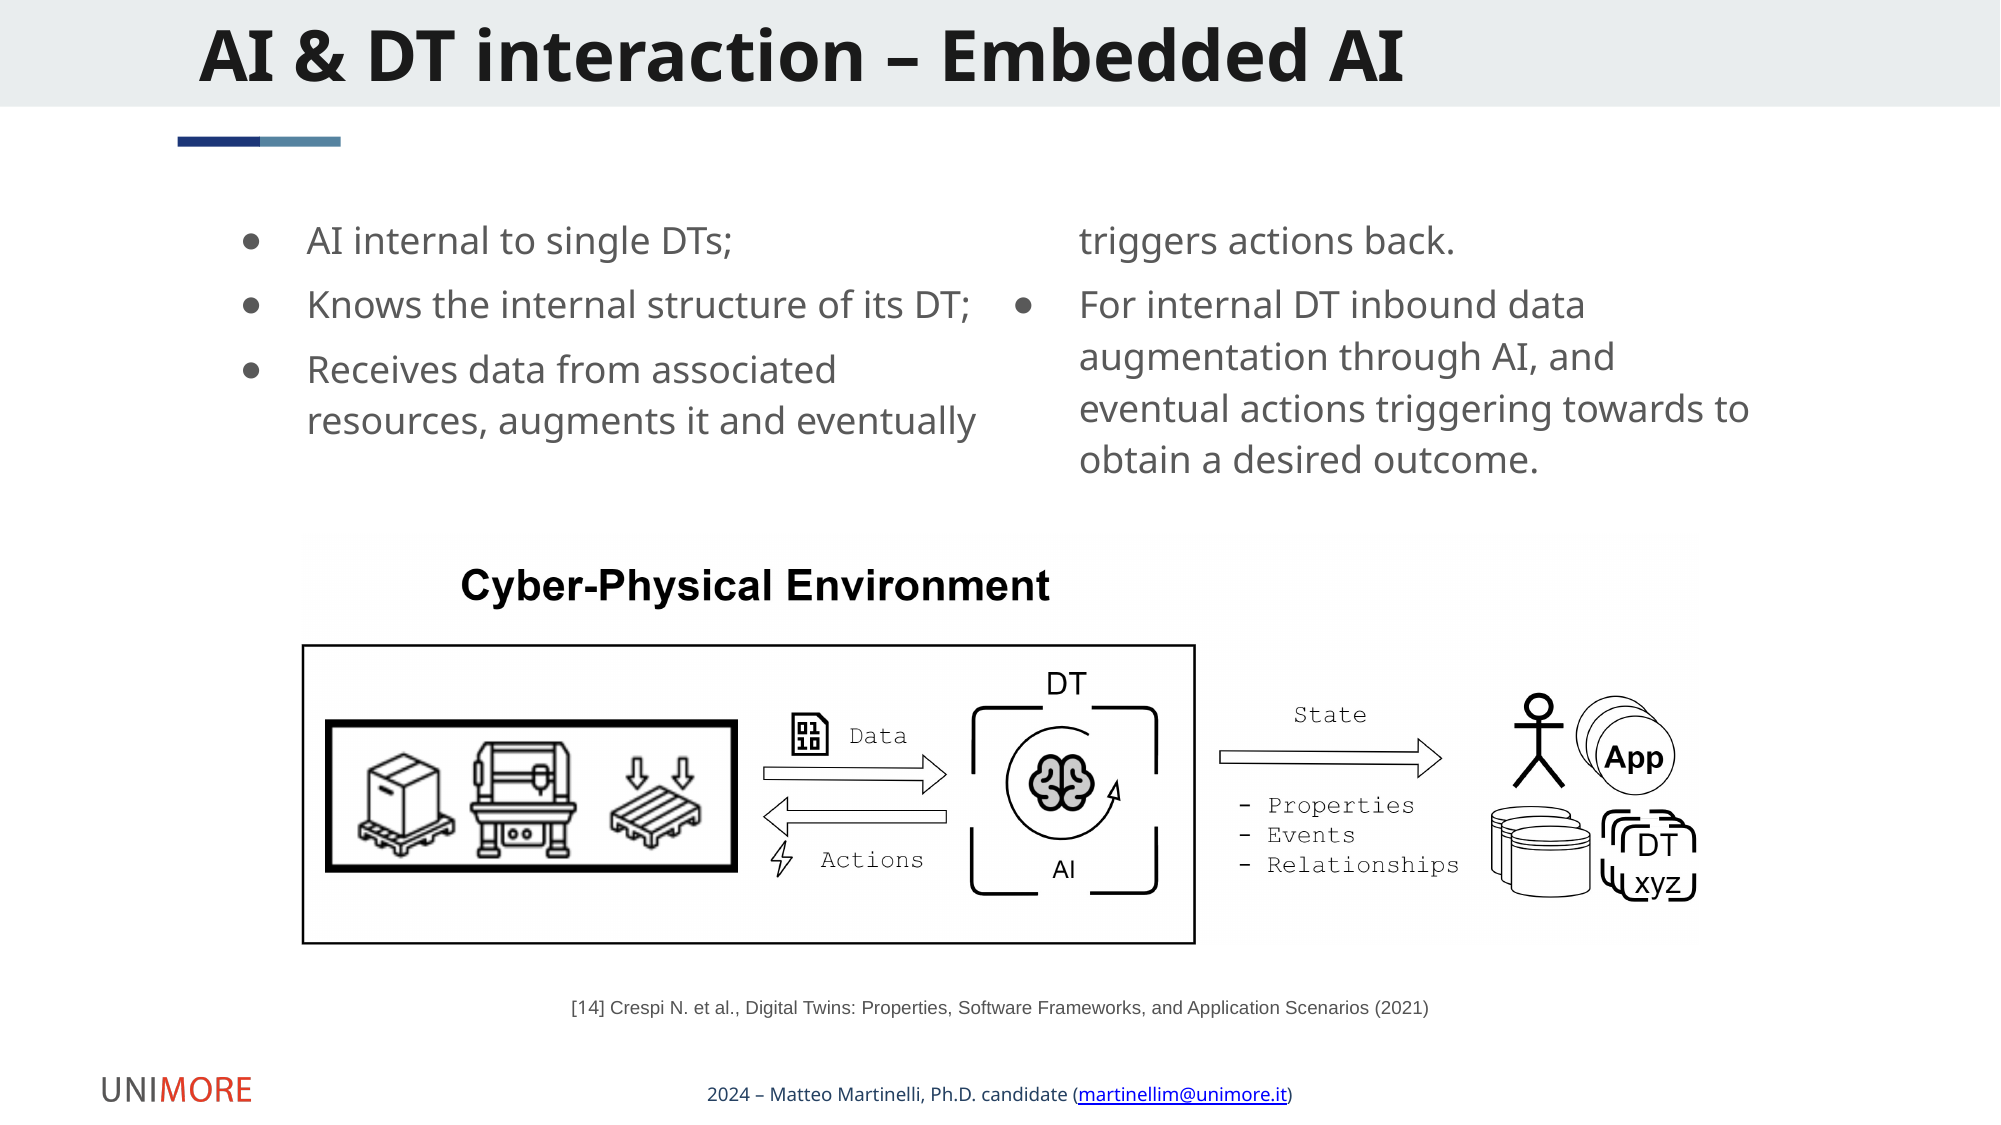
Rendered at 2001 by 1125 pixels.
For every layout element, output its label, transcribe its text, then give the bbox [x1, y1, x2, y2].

picture [301, 533, 1699, 945]
picture [99, 1075, 254, 1105]
title AI & DT interaction – Embedded AI [157, 0, 1843, 109]
text_box [14] Crespi N. et al., Digital Twins: Properties, Software Frameworks, and Application Scenarios (2021) [234, 995, 1766, 1019]
text_box AI internal to single DTs; Knows the internal structure of its DT; Receives data from associated resources, augments it and eventually triggers actions back. For internal DT inbound data augmentation through AI, and eventual actions triggering towards to obtain a desired outcome. [187, 189, 1813, 502]
